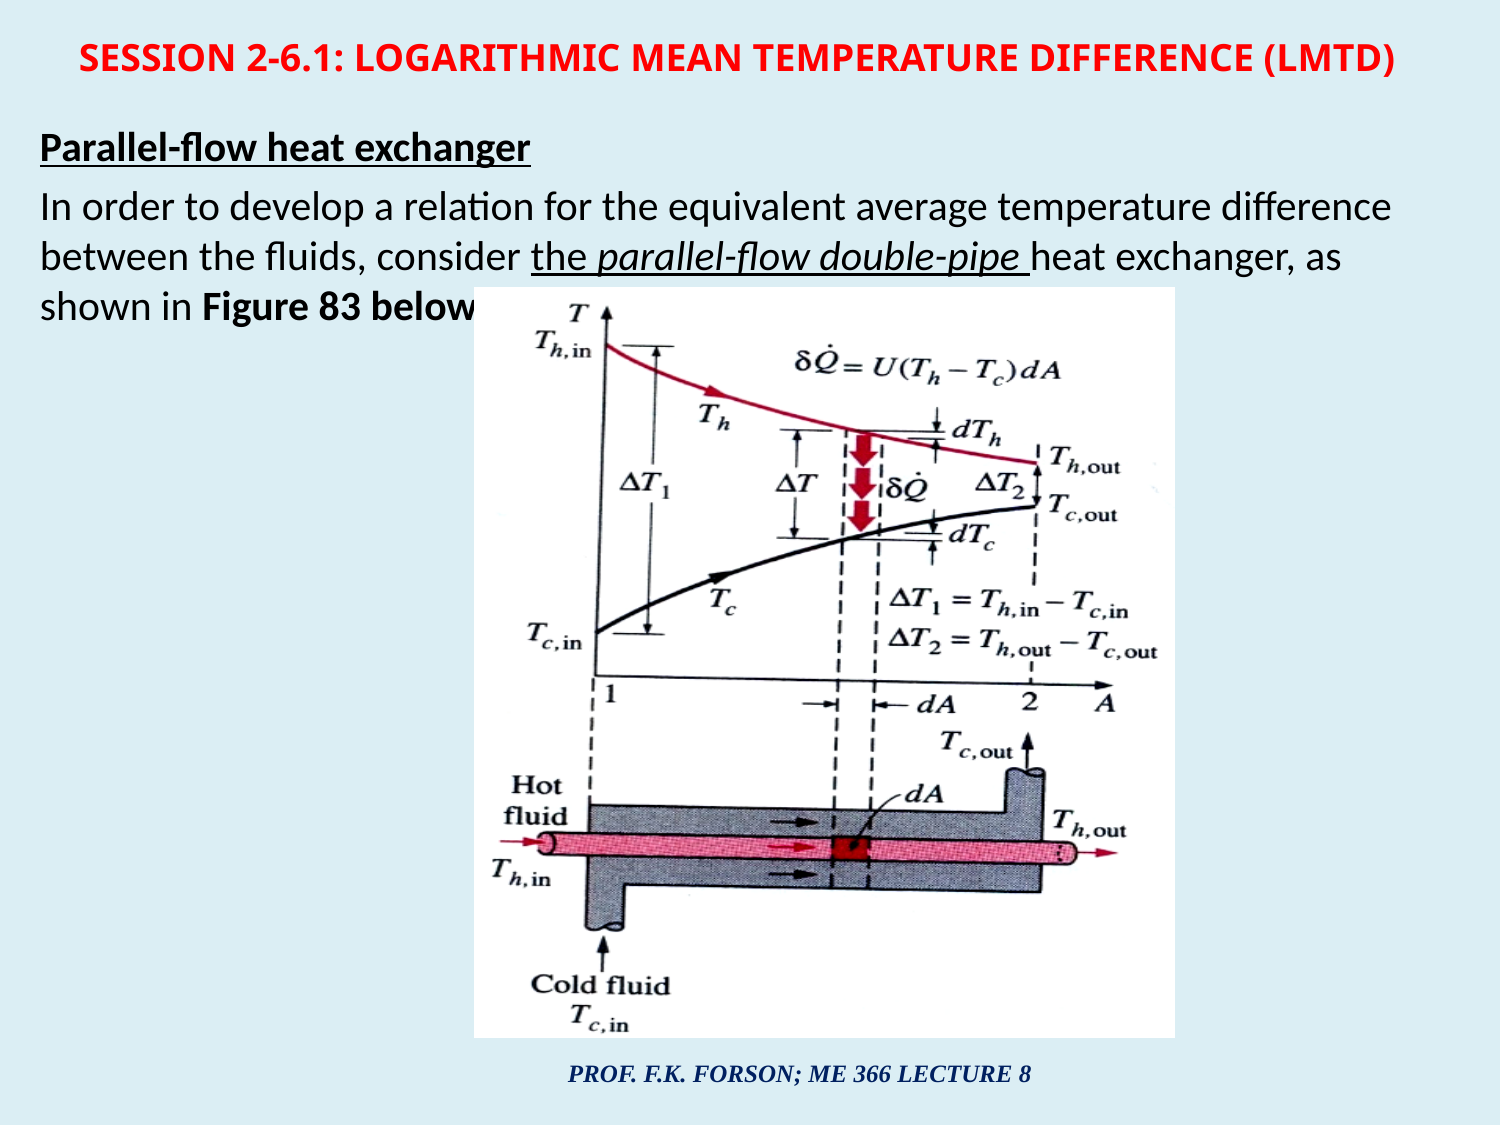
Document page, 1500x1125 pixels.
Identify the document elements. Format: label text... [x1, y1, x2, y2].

picture [474, 287, 1176, 1038]
footer PROF. F.K. FORSON; ME 366 LECTURE 8 [512, 1047, 1088, 1103]
subtitle Parallel-flow heat exchanger In order to develop a relation for the equivalent average temperature difference between the fluids, consider the parallel-flow double-pipe heat exchanger, as shown in Figure 83 below. [24, 112, 1463, 1100]
title SESSION 2-6.1: LOGARITHMIC MEAN TEMPERATURE DIFFERENCE (LMTD) [50, 12, 1425, 100]
